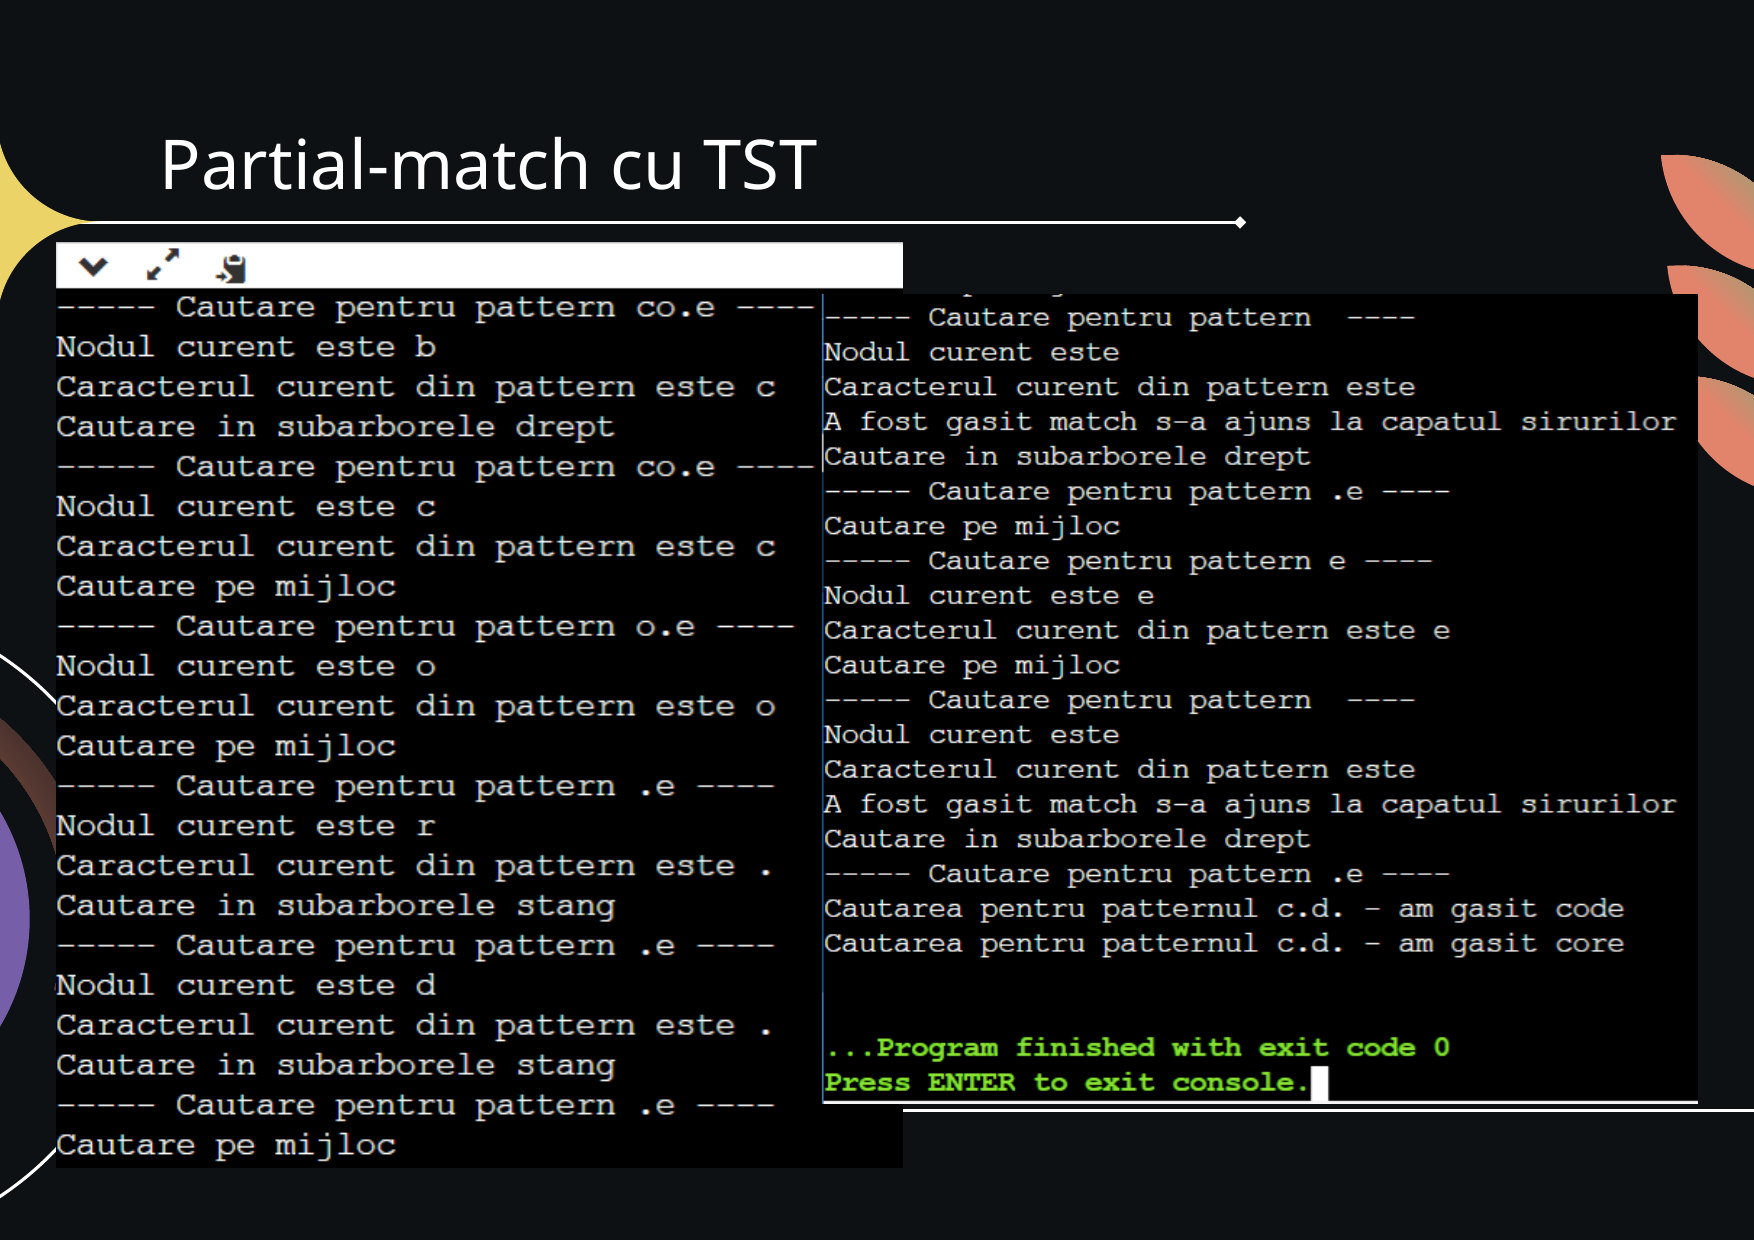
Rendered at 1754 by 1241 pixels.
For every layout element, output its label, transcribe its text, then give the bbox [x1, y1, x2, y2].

title Partial-match cu TST [144, 105, 1229, 183]
picture [56, 241, 1699, 1169]
